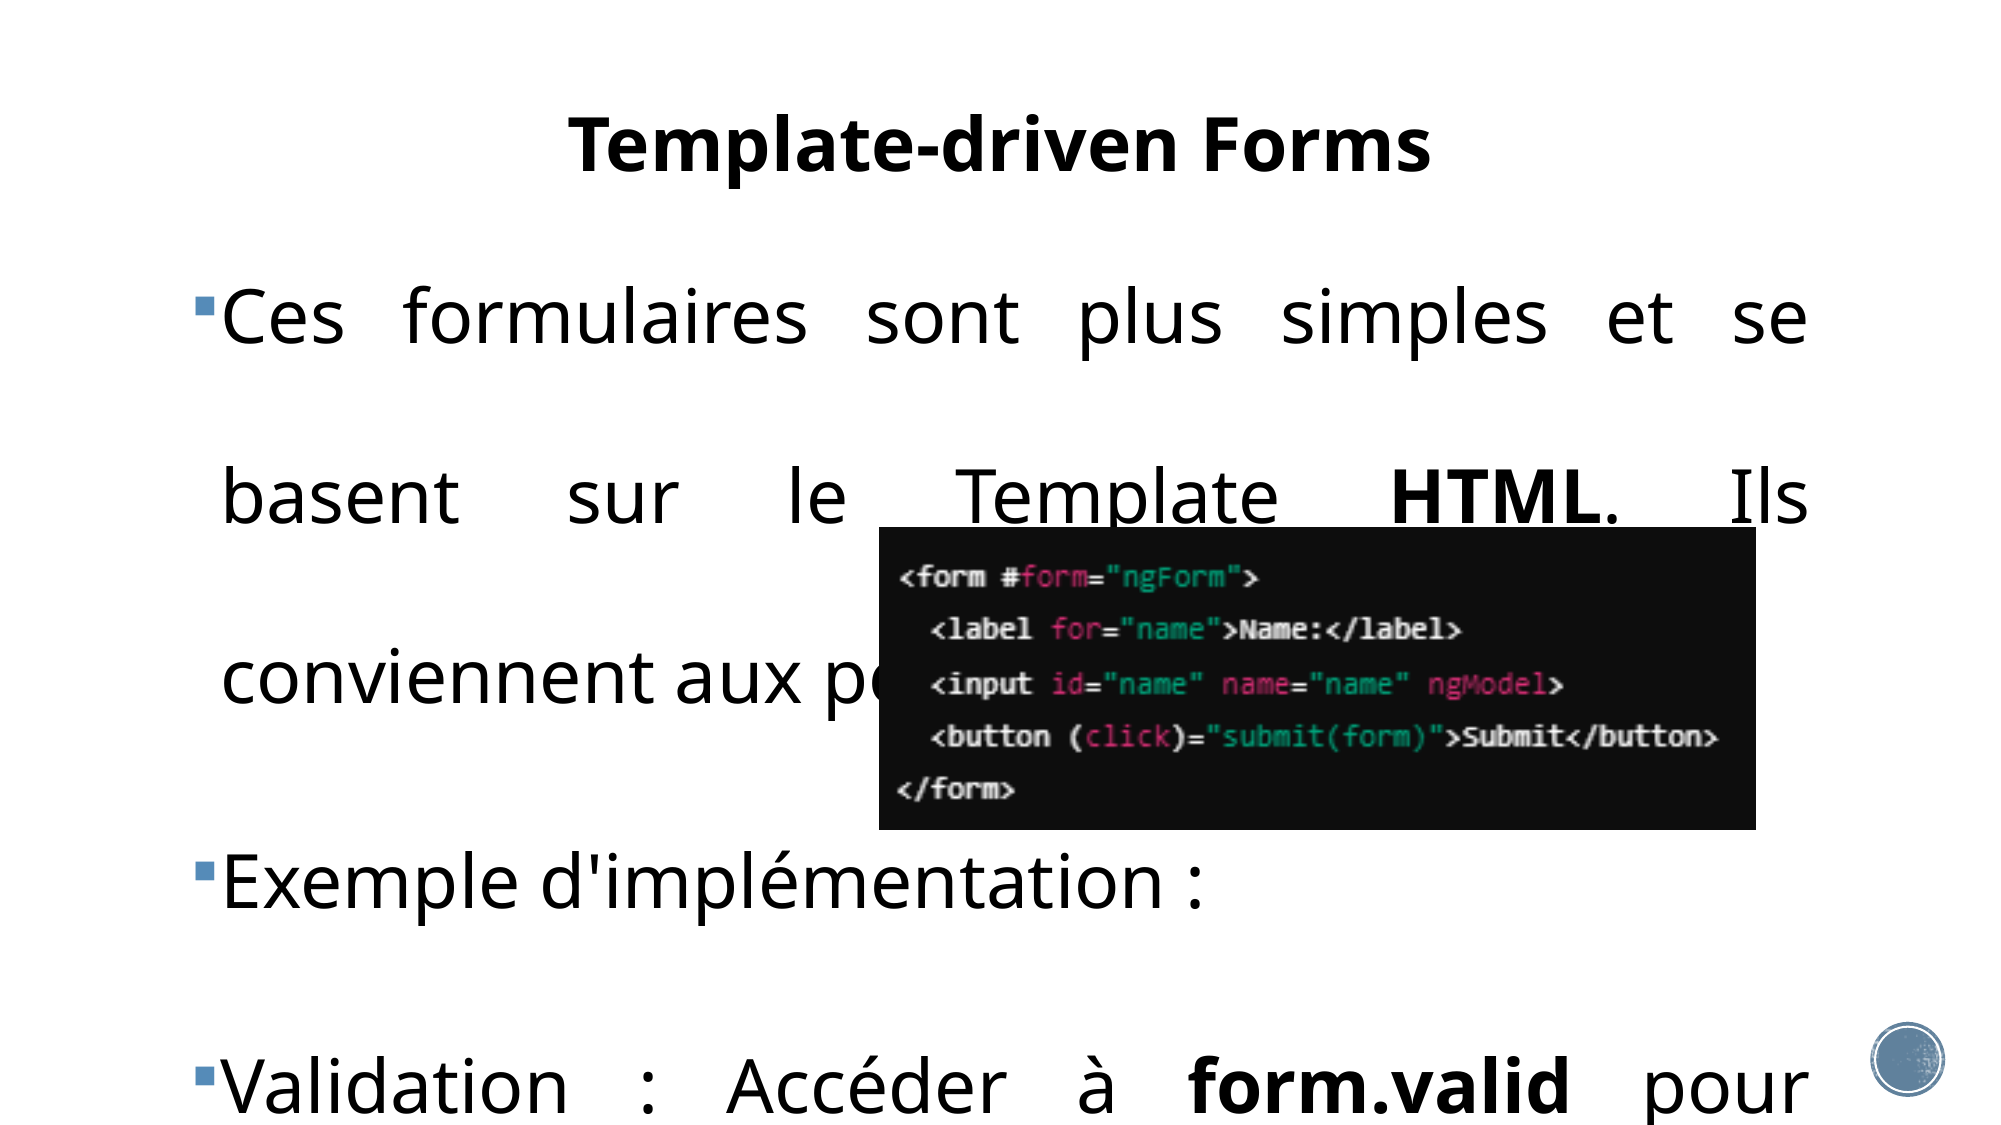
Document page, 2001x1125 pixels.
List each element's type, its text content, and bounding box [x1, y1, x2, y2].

list Ces formulaires sont plus simples et se basent sur le Template HTML. Ils conviennent aux petits formulaires simples. Exemple d'implémentation : Validation : Accéder à form.valid pour vérifier si le formulaire est valide. [175, 171, 1826, 1084]
picture [879, 527, 1756, 830]
title Template-driven Forms [175, 20, 1826, 171]
